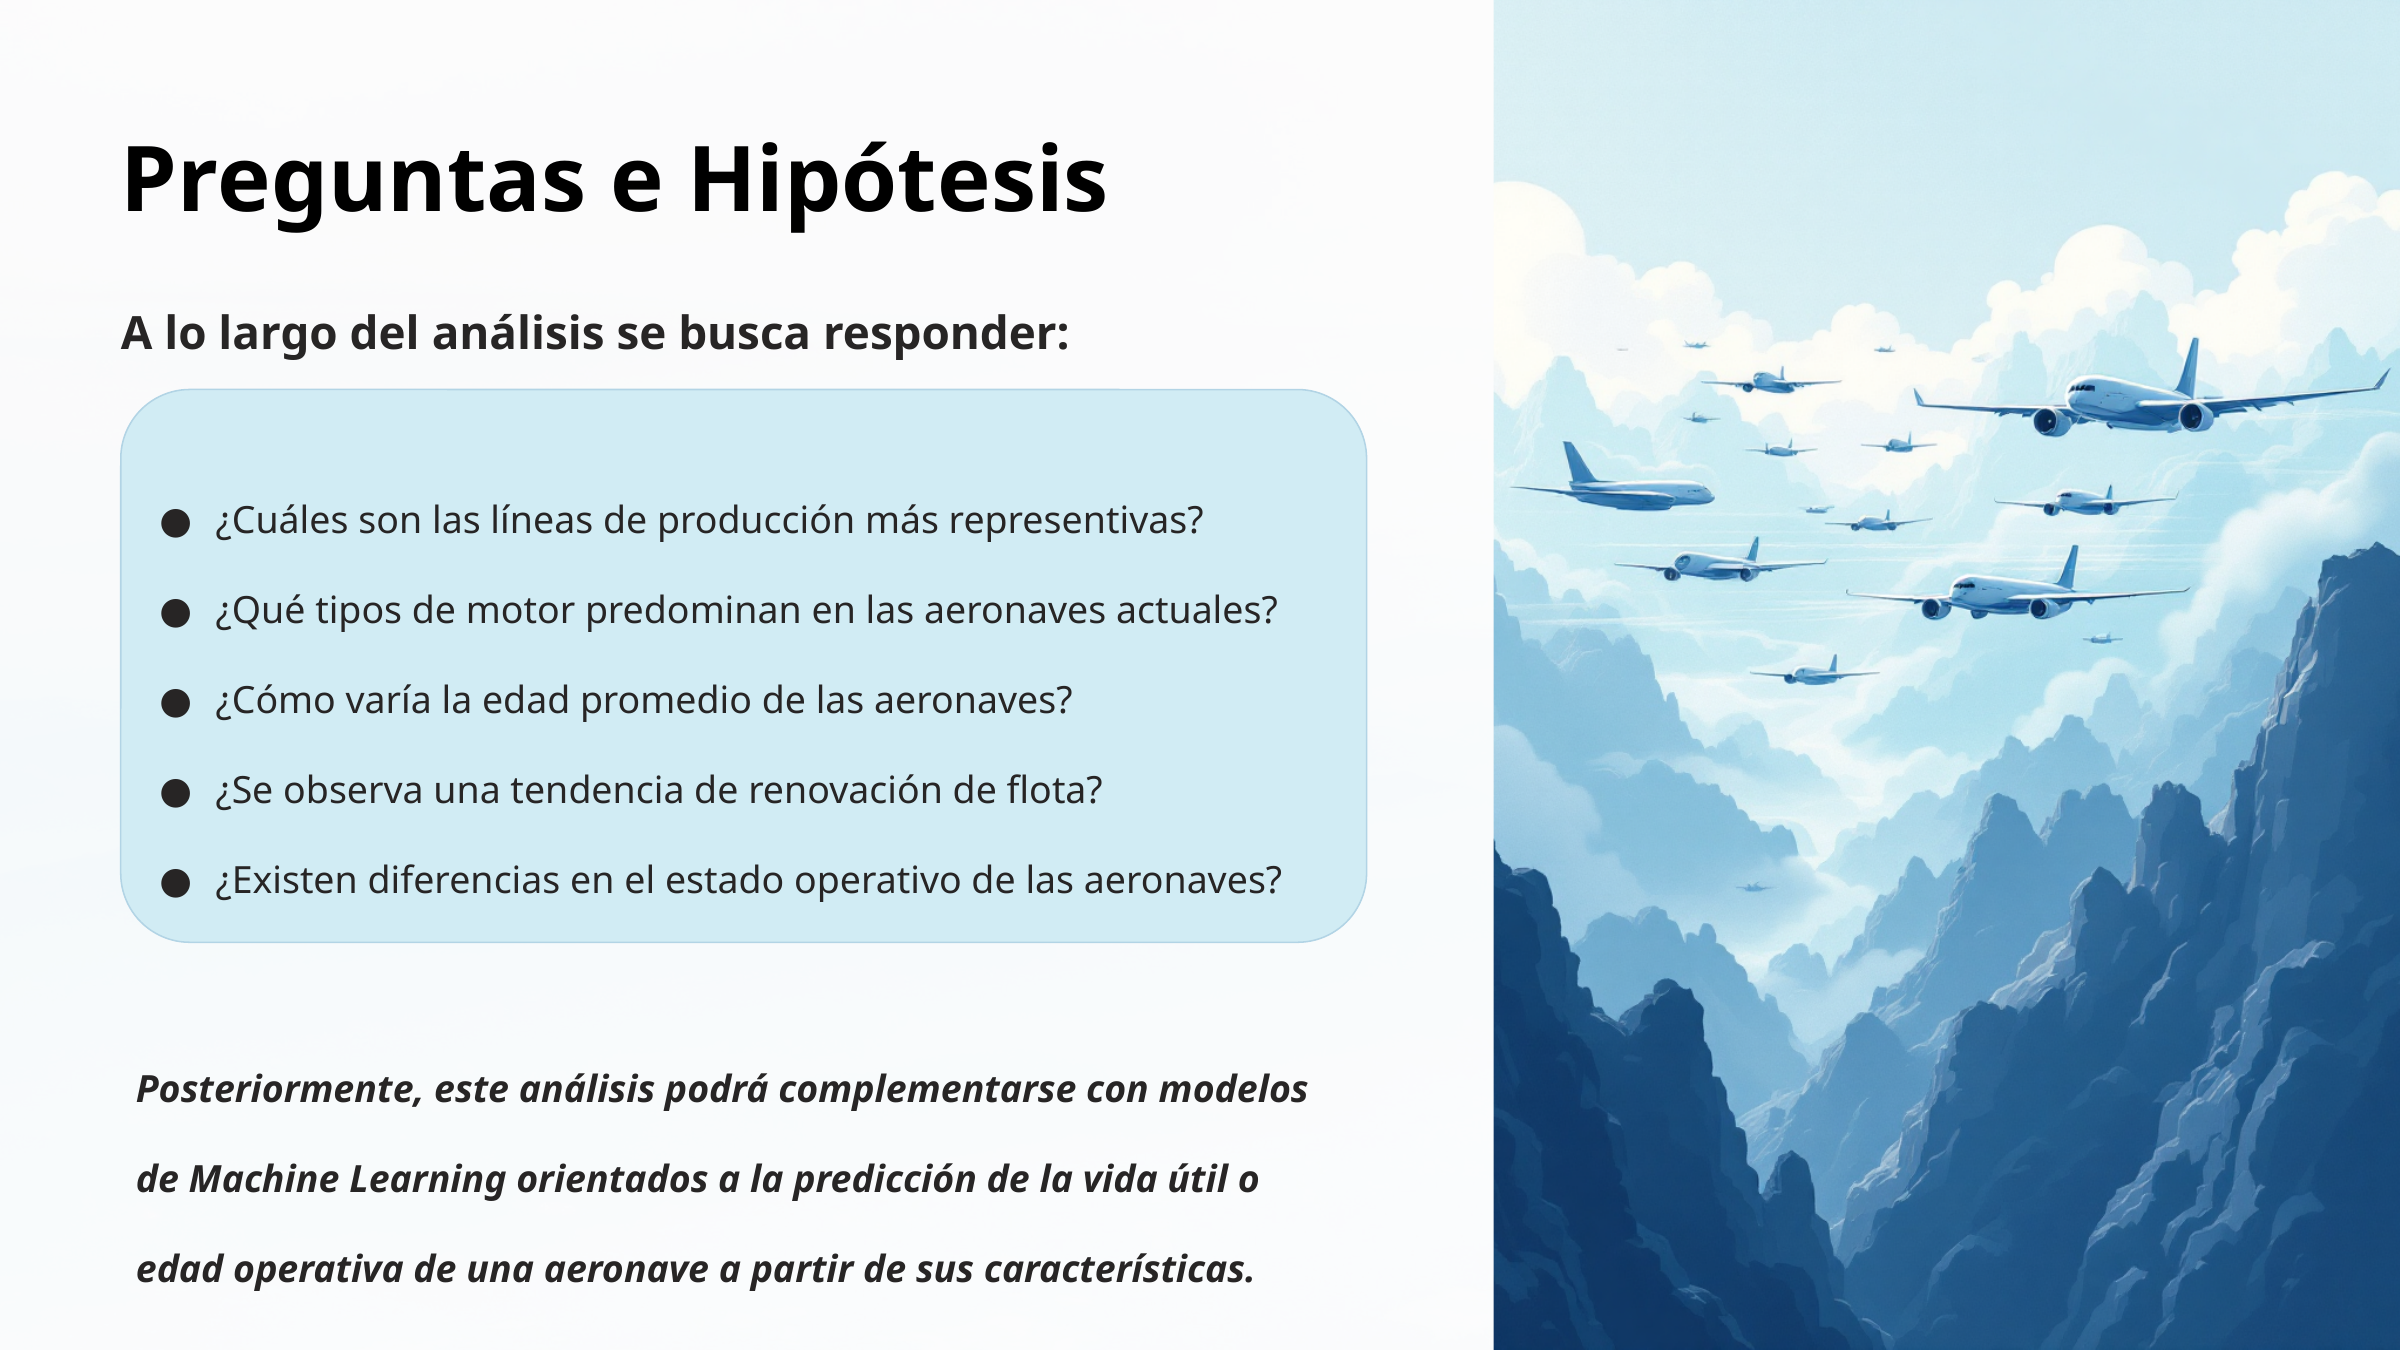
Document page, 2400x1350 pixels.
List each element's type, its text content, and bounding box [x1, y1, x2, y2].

text_box ¿Cuáles son las líneas de producción más representivas? ¿Qué tipos de motor predominan en las aeronaves actuales? ¿Cómo varía la edad promedio de las aeronaves? ¿Se observa una tendencia de renovación de flota? ¿Existen diferencias en el estado operativo de las aeronaves? [140, 451, 1337, 897]
text_box Preguntas e Hipótesis [120, 94, 1488, 209]
picture [1493, 0, 2400, 1350]
text_box Posteriormente, este análisis podrá complementarse con modelos de Machine Learning orientados a la predicción de la vida útil o edad operativa de una aeronave a partir de sus características. [120, 1005, 1367, 1306]
text_box A lo largo del análisis se busca responder: [120, 268, 1488, 327]
text_box [120, 389, 1367, 943]
